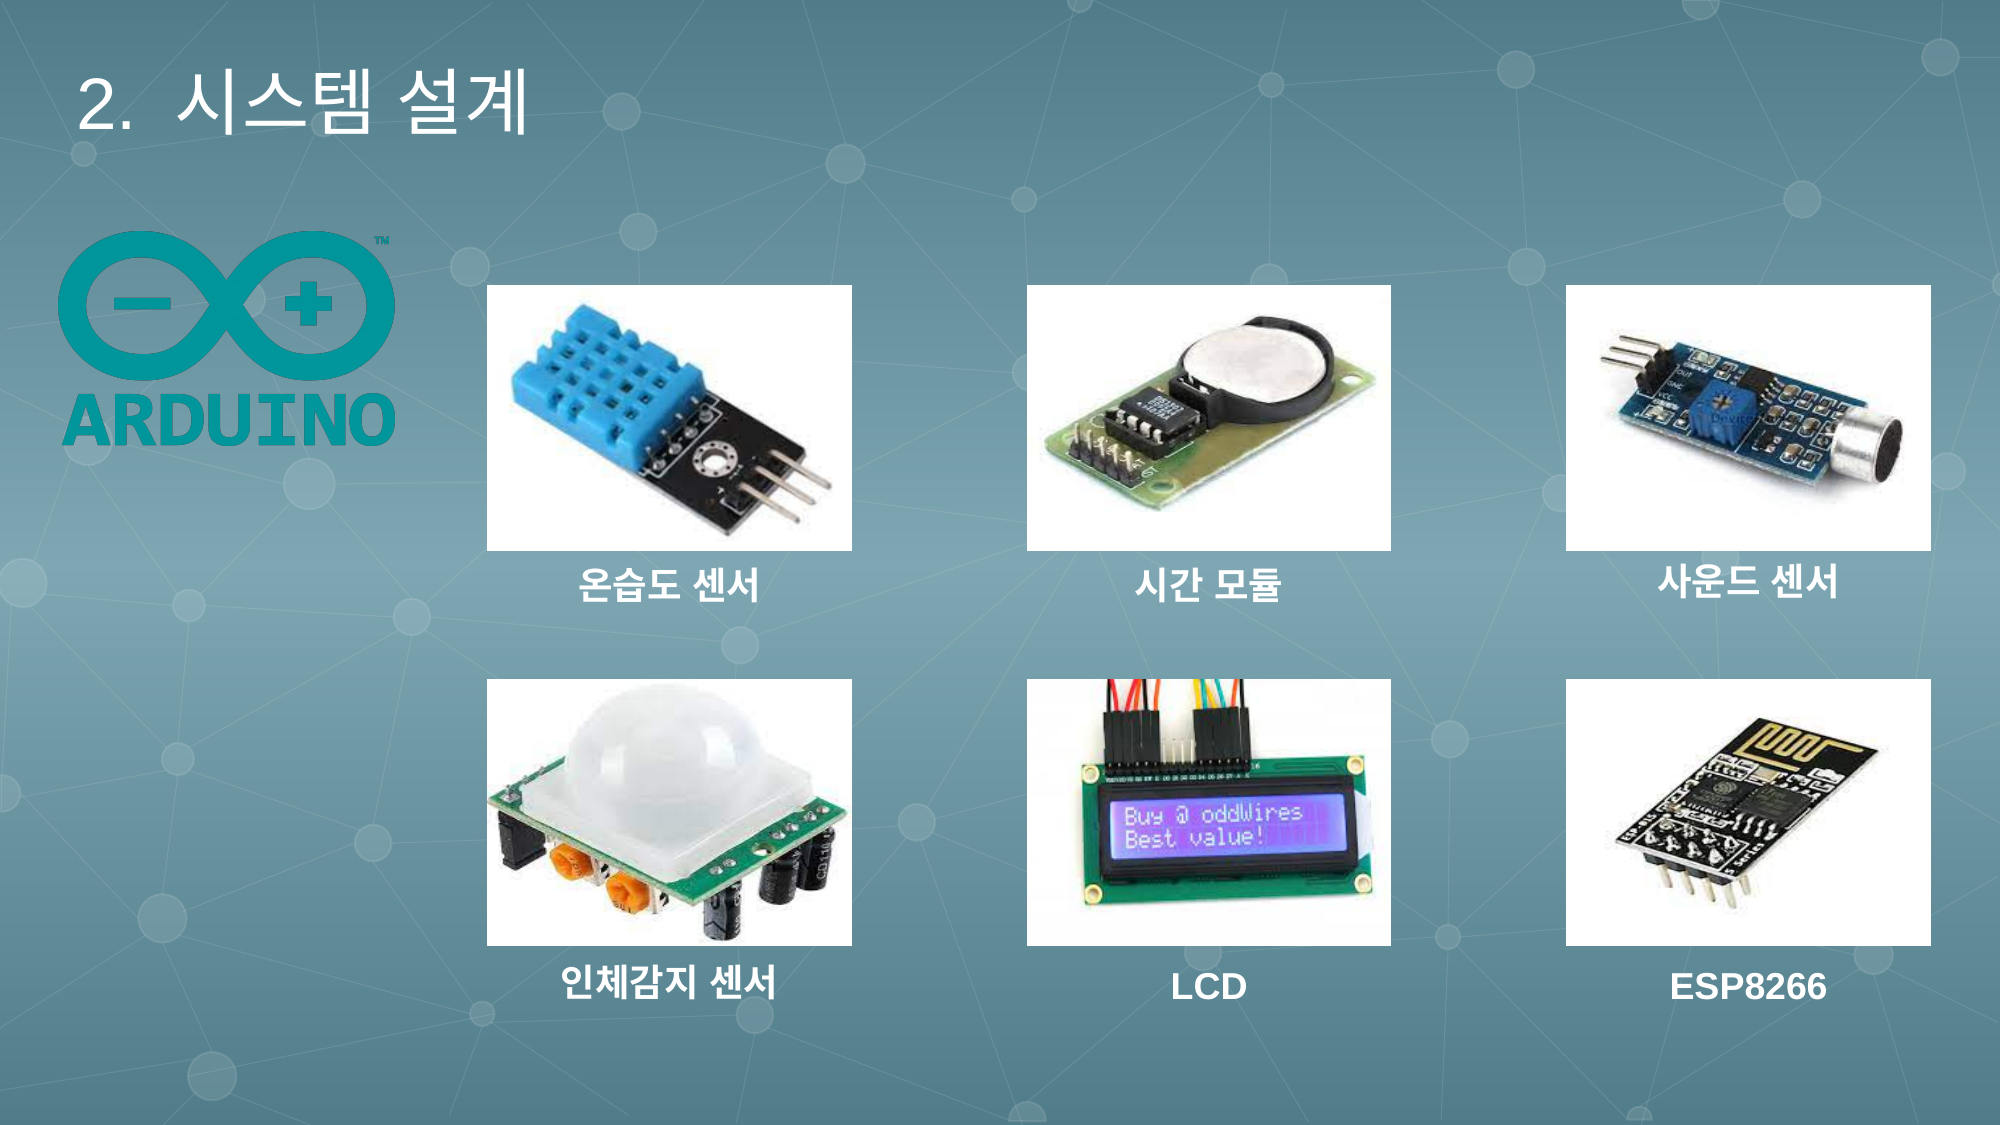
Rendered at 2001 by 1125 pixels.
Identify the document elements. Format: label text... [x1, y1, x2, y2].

text_box 시간 모듈 [1084, 554, 1334, 615]
text_box 인체감지 센서 [527, 951, 812, 1011]
picture [1566, 285, 1931, 551]
picture [1027, 285, 1391, 551]
text_box 사운드 센서 [1624, 551, 1873, 611]
picture [1027, 679, 1391, 946]
picture [487, 679, 852, 946]
picture [487, 285, 852, 551]
list 2. 시스템 설계 [61, 41, 709, 171]
picture [58, 231, 395, 446]
picture [1566, 679, 1931, 946]
text_box 온습도 센서 [545, 554, 794, 615]
text_box ESP8266 [1624, 954, 1873, 1015]
text_box LCD [1084, 954, 1334, 1015]
